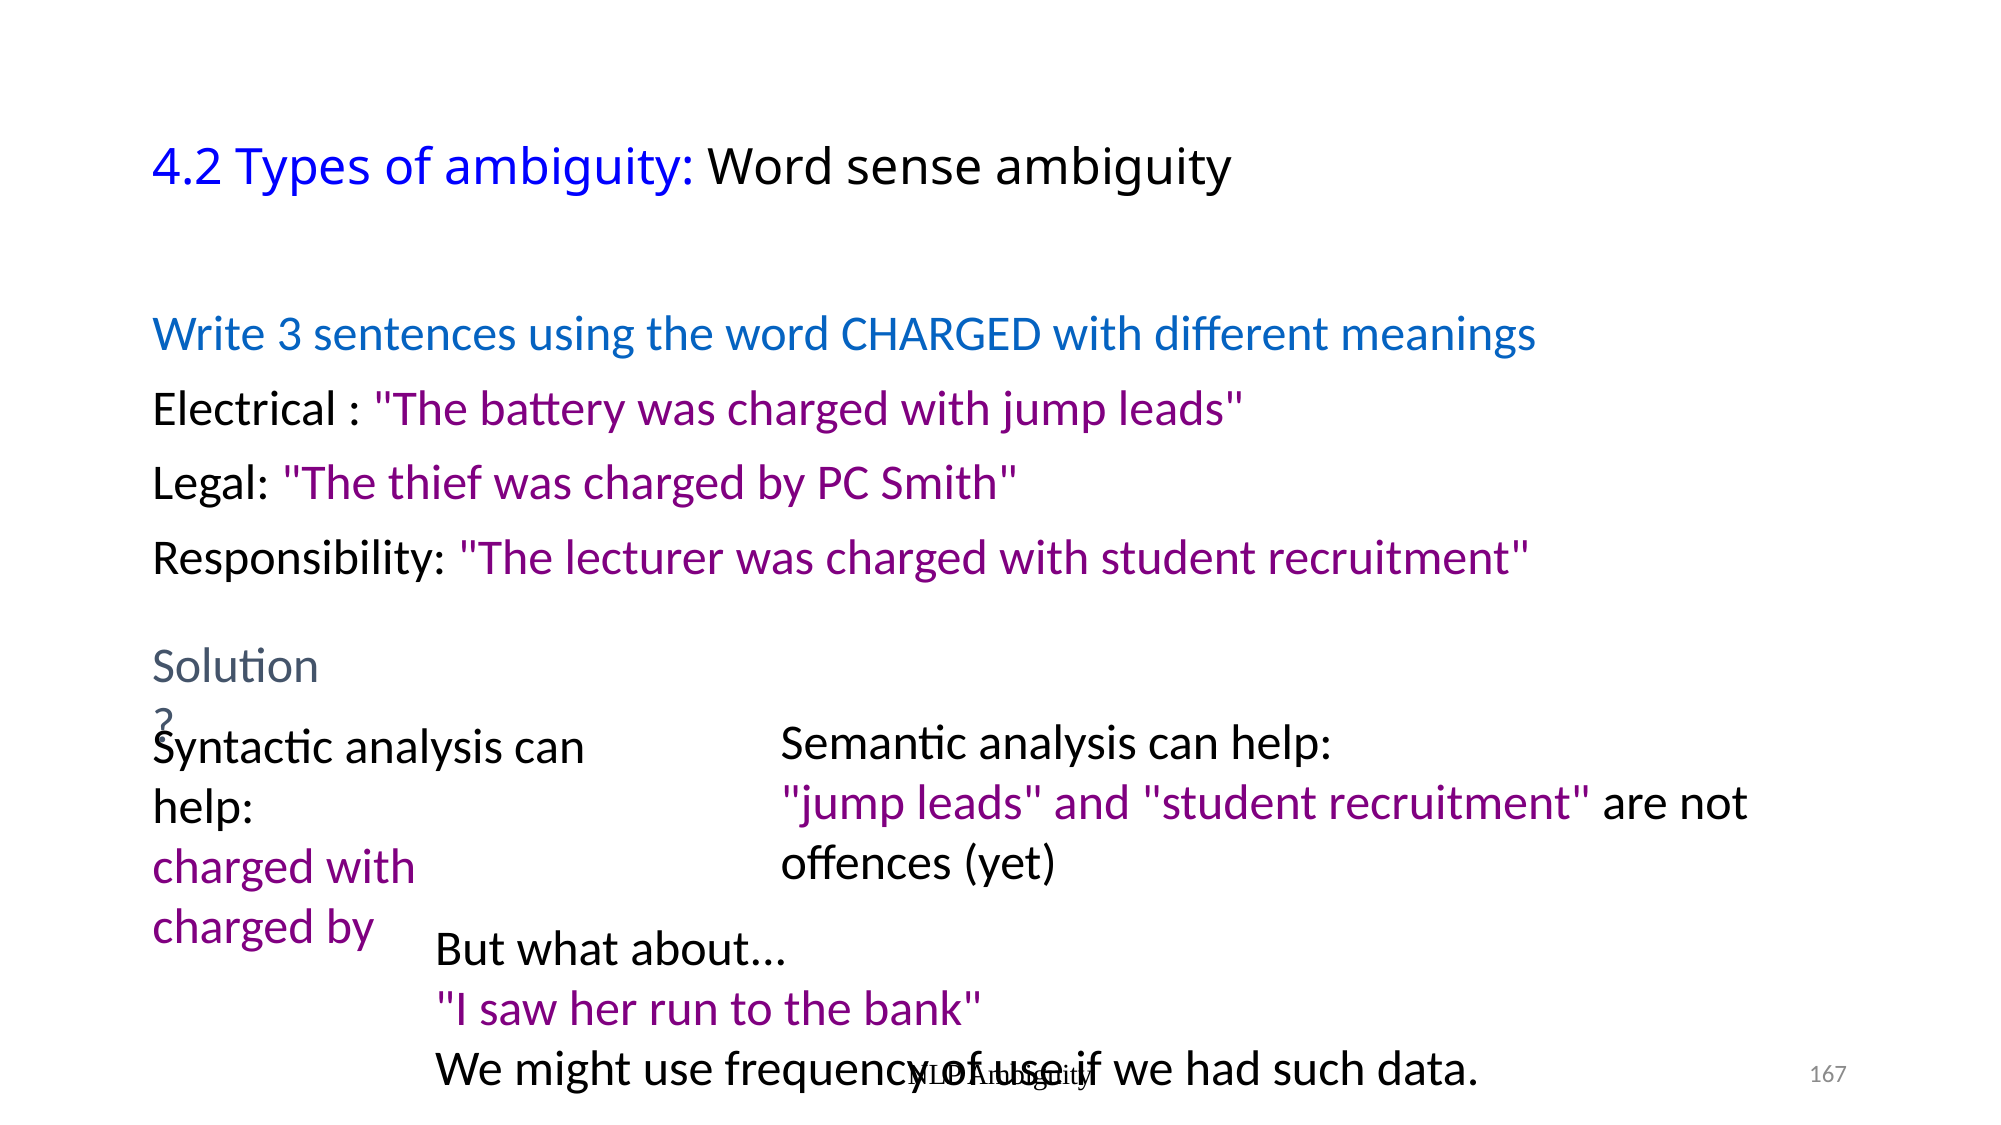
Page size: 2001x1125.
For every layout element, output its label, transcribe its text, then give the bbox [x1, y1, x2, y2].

text_box Semantic analysis can help: "jump leads" and "student recruitment" are not offences (yet) [765, 702, 1766, 898]
title 4.2 Types of ambiguity: Word sense ambiguity [137, 59, 1863, 278]
list Write 3 sentences using the word CHARGED with different meanings Electrical : "The battery was charged with jump leads" Legal: "The thief was charged by PC Smith" Responsibility: "The lecturer was charged with student recruitment" [137, 299, 1863, 590]
text_box Syntactic analysis can help: charged with charged by [137, 706, 704, 961]
text_box But what about... "I saw her run to the bank" We might use frequency of use if we had such data. [420, 907, 1509, 1103]
slide_number 167 [1509, 1042, 1863, 1103]
text_box Solution? [137, 625, 336, 706]
